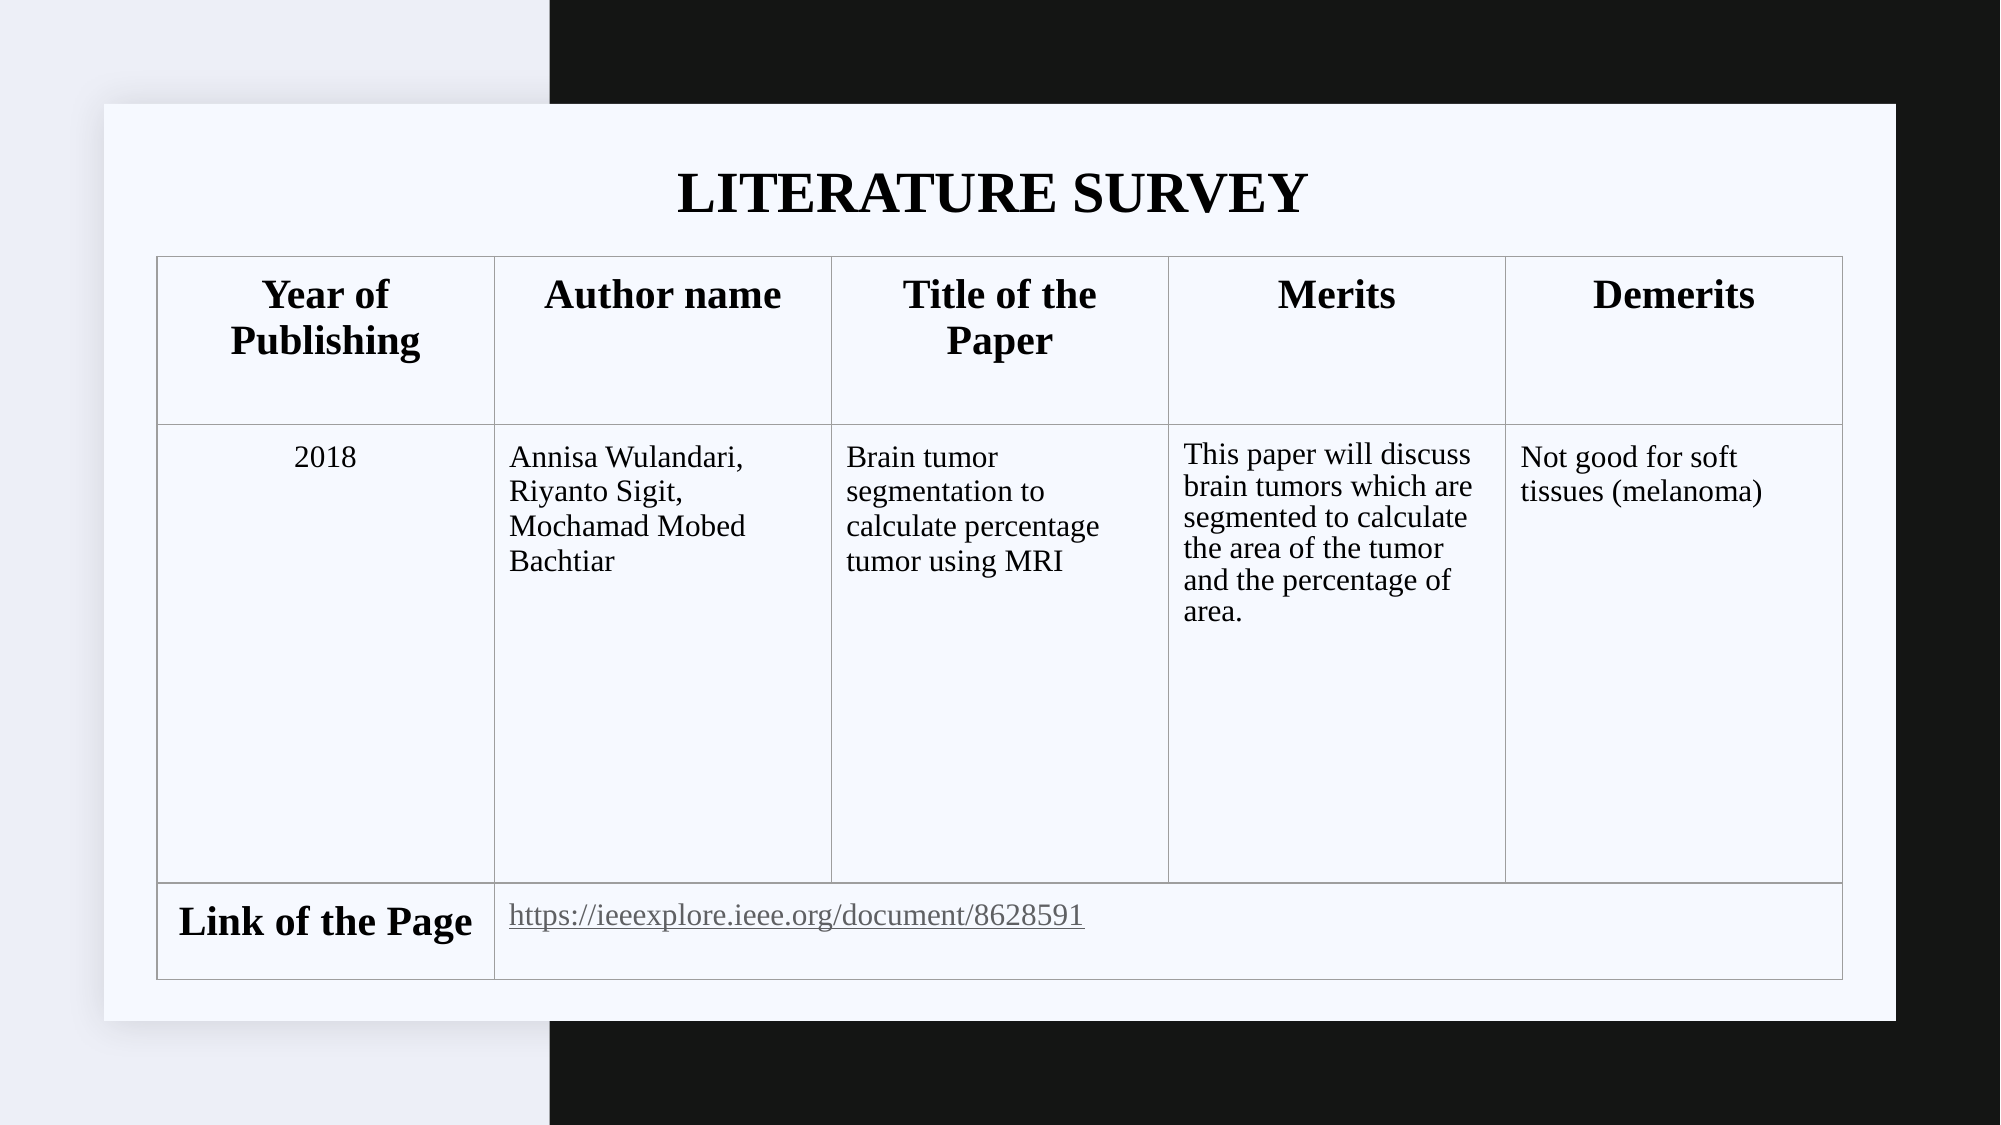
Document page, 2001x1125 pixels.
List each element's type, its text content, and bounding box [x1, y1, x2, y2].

table_header Author name [495, 257, 831, 424]
text_box LITERATURE SURVEY [128, 138, 1872, 239]
table_header Demerits [1506, 257, 1842, 424]
table_cell 2018 [158, 425, 494, 882]
table_header Year of Publishing [158, 257, 494, 424]
table_cell Not good for soft tissues (melanoma) [1506, 425, 1842, 882]
table_cell Annisa Wulandari, Riyanto Sigit, Mochamad Mobed Bachtiar [495, 425, 831, 882]
table_cell Brain tumor segmentation to calculate percentage tumor using MRI [832, 425, 1168, 882]
table_header https://ieeexplore.ieee.org/document/8628591 [495, 884, 1842, 979]
table_header Title of the Paper [832, 257, 1168, 424]
table_header Link of the Page [158, 884, 494, 979]
table_header Merits [1169, 257, 1505, 424]
table_cell This paper will discuss brain tumors which are segmented to calculate the area of the tumor and the percentage of area. [1169, 425, 1505, 882]
